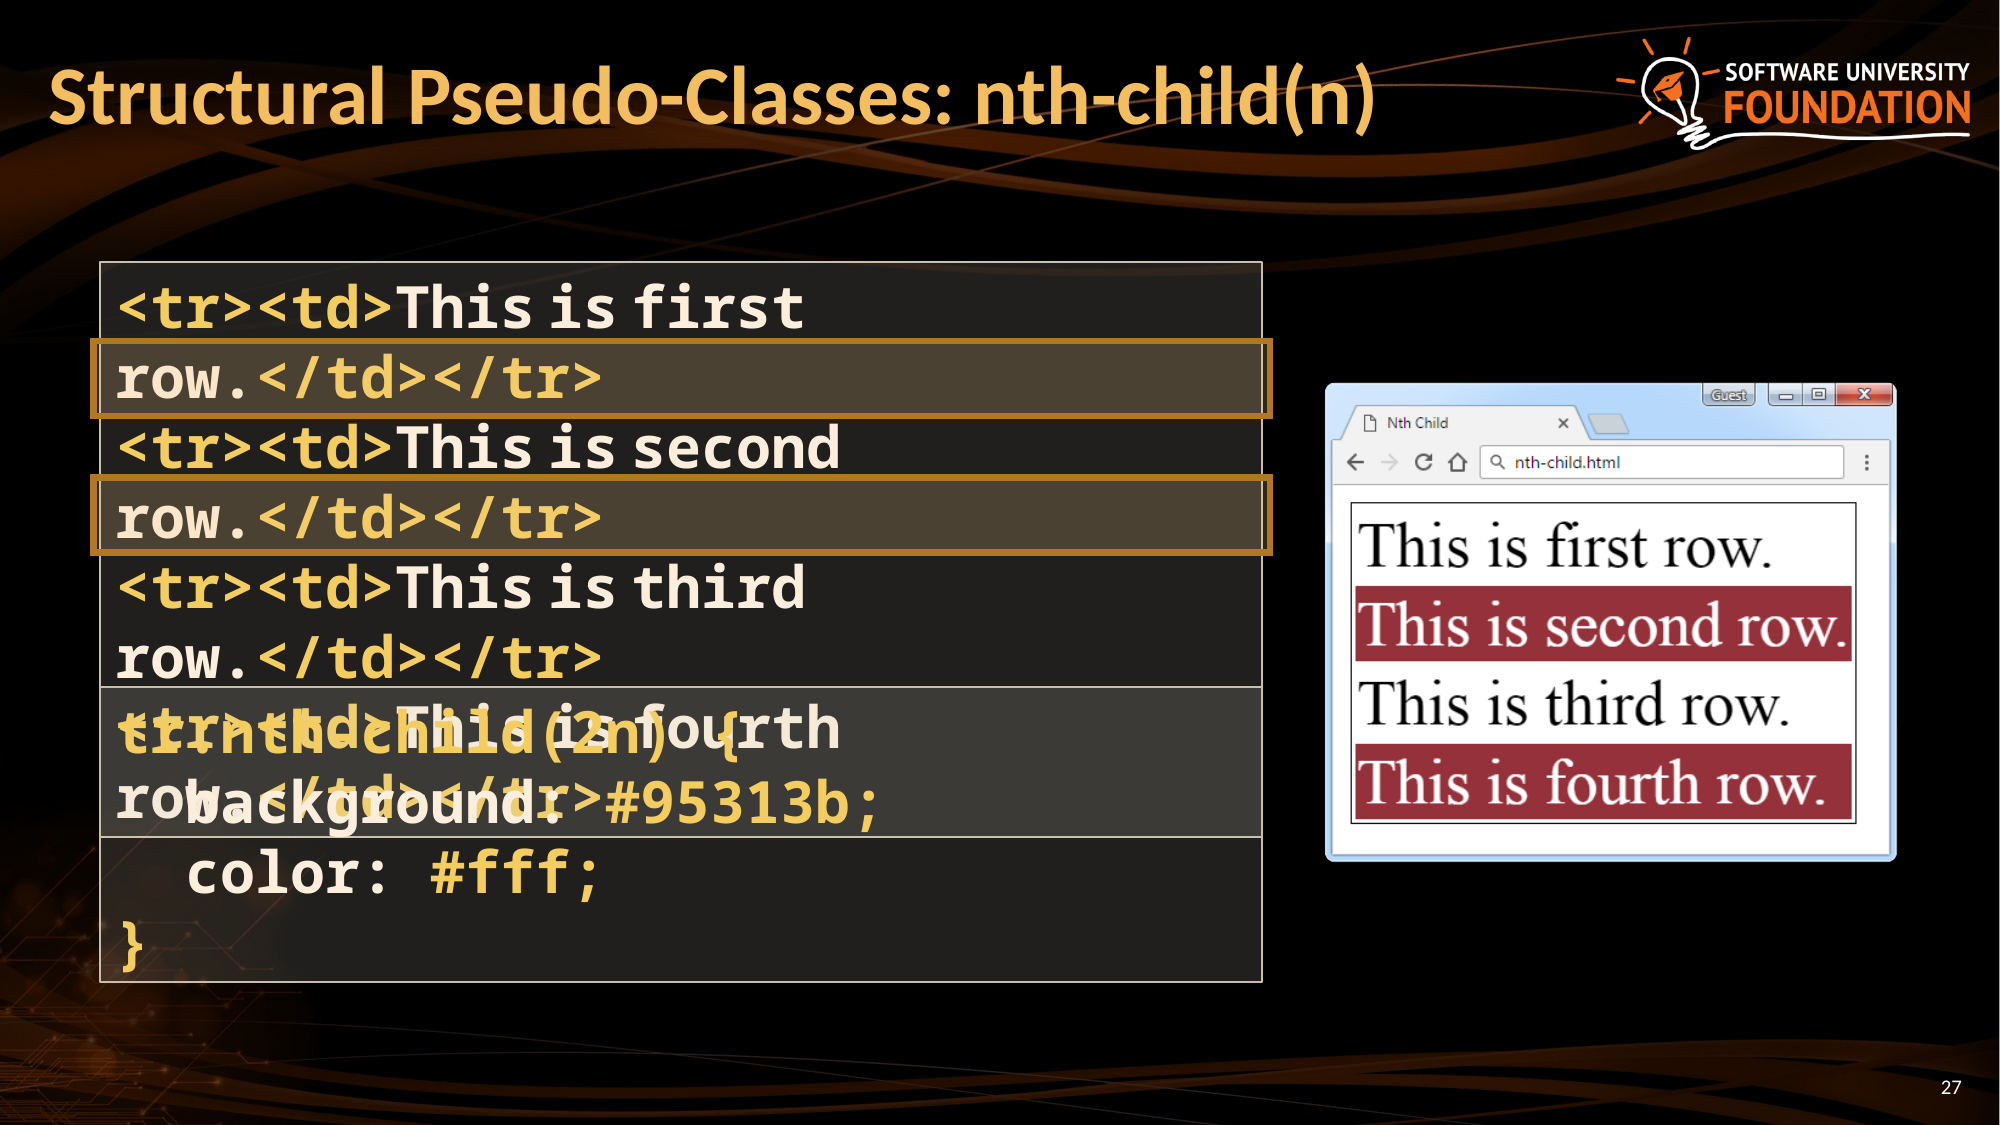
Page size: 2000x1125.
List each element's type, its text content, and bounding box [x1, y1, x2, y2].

text_box tr:nth-child(2n) { background: #95313b; color: #fff; } [100, 687, 1263, 983]
picture [0, 0, 2000, 1125]
text_box <tr><td>This is first row.</td></tr> <tr><td>This is second row.</td></tr> <tr><td>This is third row.</td></tr> <tr><td>This is fourth row.</td></tr> [100, 262, 1263, 340]
text_box <tr><td>This is first row.</td></tr> <tr><td>This is second row.</td></tr> <tr><td>This is third row.</td></tr> <tr><td>This is fourth row.</td></tr> [100, 553, 1263, 687]
text_box <tr><td>This is first row.</td></tr> <tr><td>This is second row.</td></tr> <tr><td>This is third row.</td></tr> <tr><td>This is fourth row.</td></tr> [100, 417, 1263, 476]
title Structural Pseudo-Classes: nth-child(n) [30, 6, 1602, 189]
text_box [92, 476, 1271, 553]
text_box [92, 340, 1271, 417]
slide_number 27 [1897, 1070, 1968, 1103]
